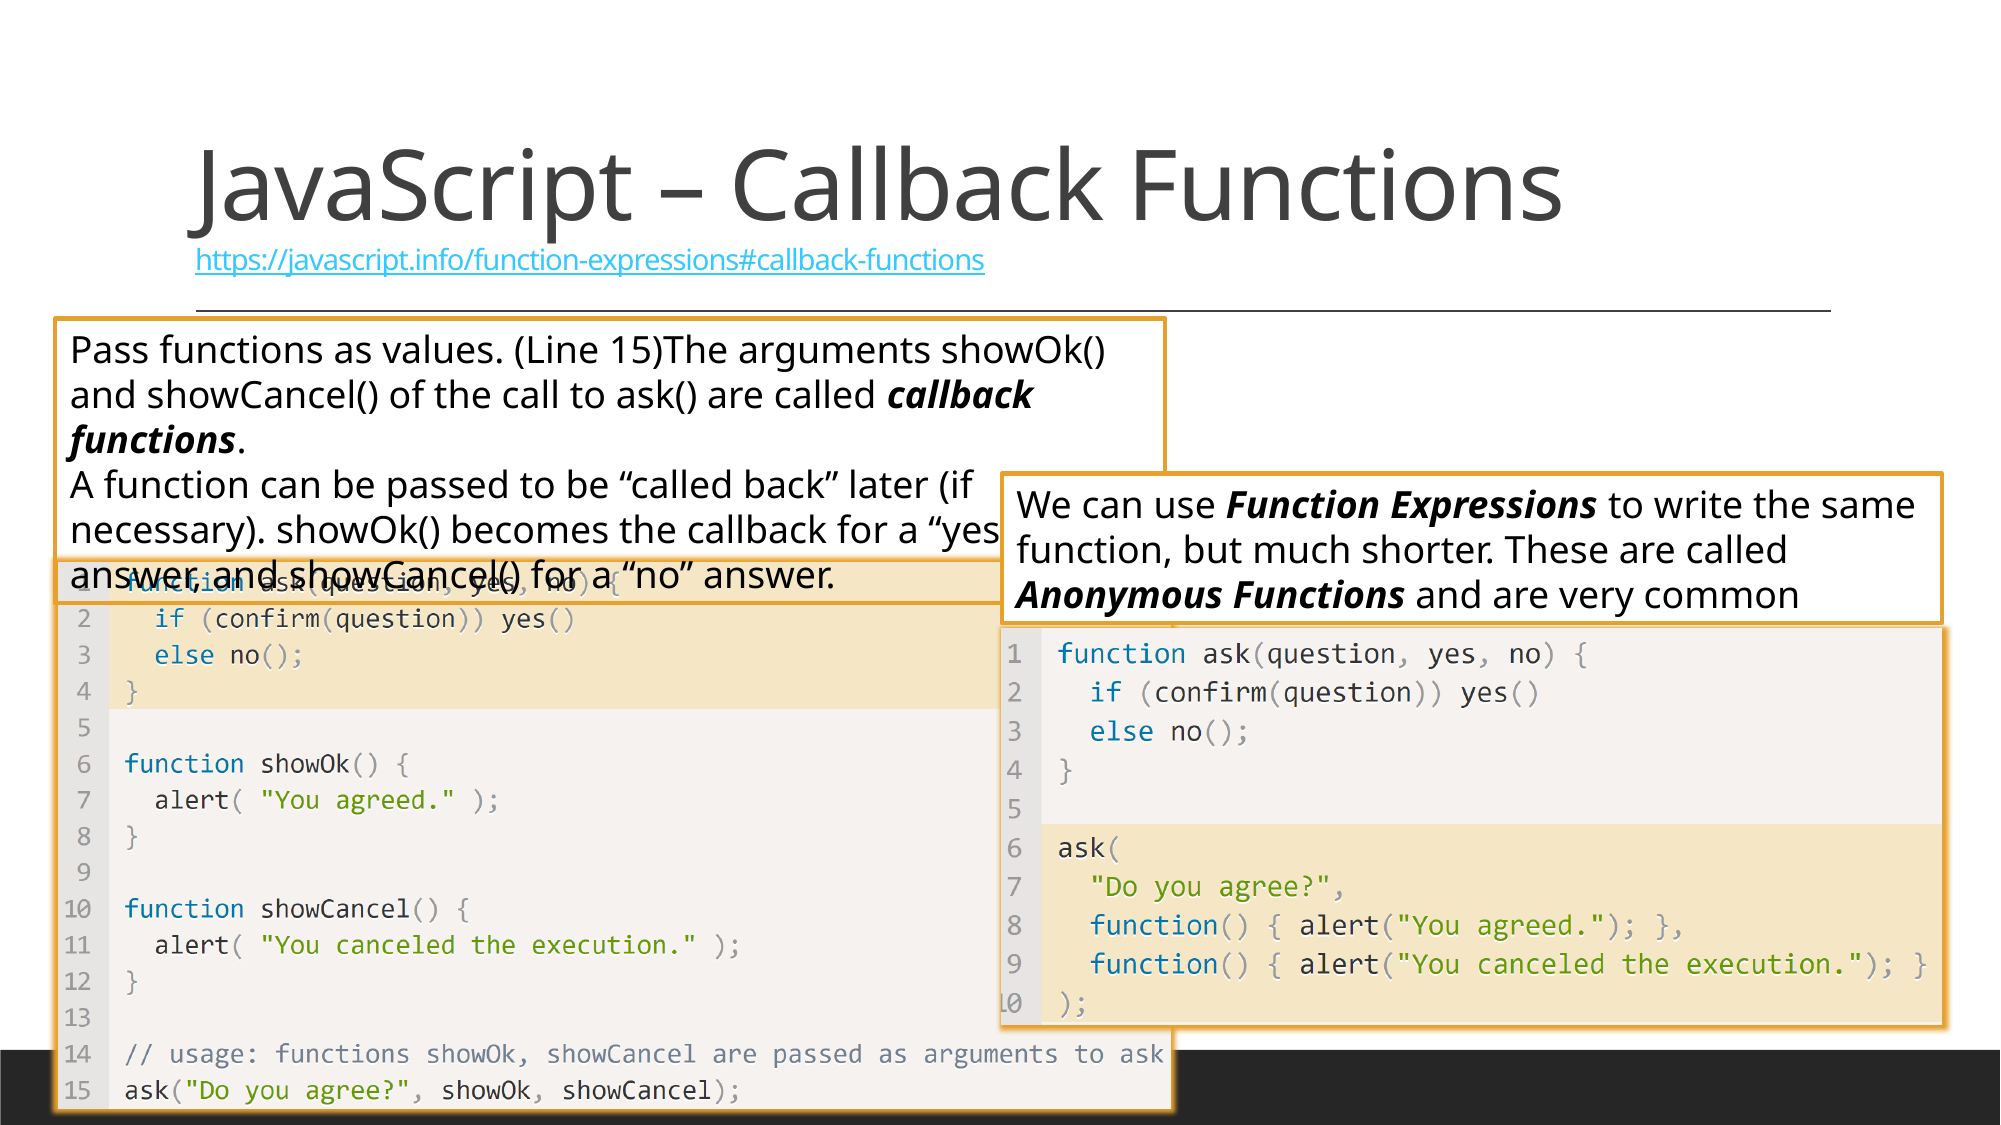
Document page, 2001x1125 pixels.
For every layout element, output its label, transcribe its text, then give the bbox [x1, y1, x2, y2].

title JavaScript – Callback Functions https://javascript.info/function-expressions#callback-functions [180, 47, 1830, 285]
text_box Pass functions as values. (Line 15)The arguments showOk() and showCancel() of the call to ask() are called callback functions. A function can be passed to be “called back” later (if necessary). showOk() becomes the callback for a “yes” answer, and showCancel() for a “no” answer. [55, 318, 1166, 563]
text_box We can use Function Expressions to write the same function, but much shorter. These are called Anonymous Functions and are very common [1001, 473, 1942, 624]
picture [57, 561, 1943, 1110]
